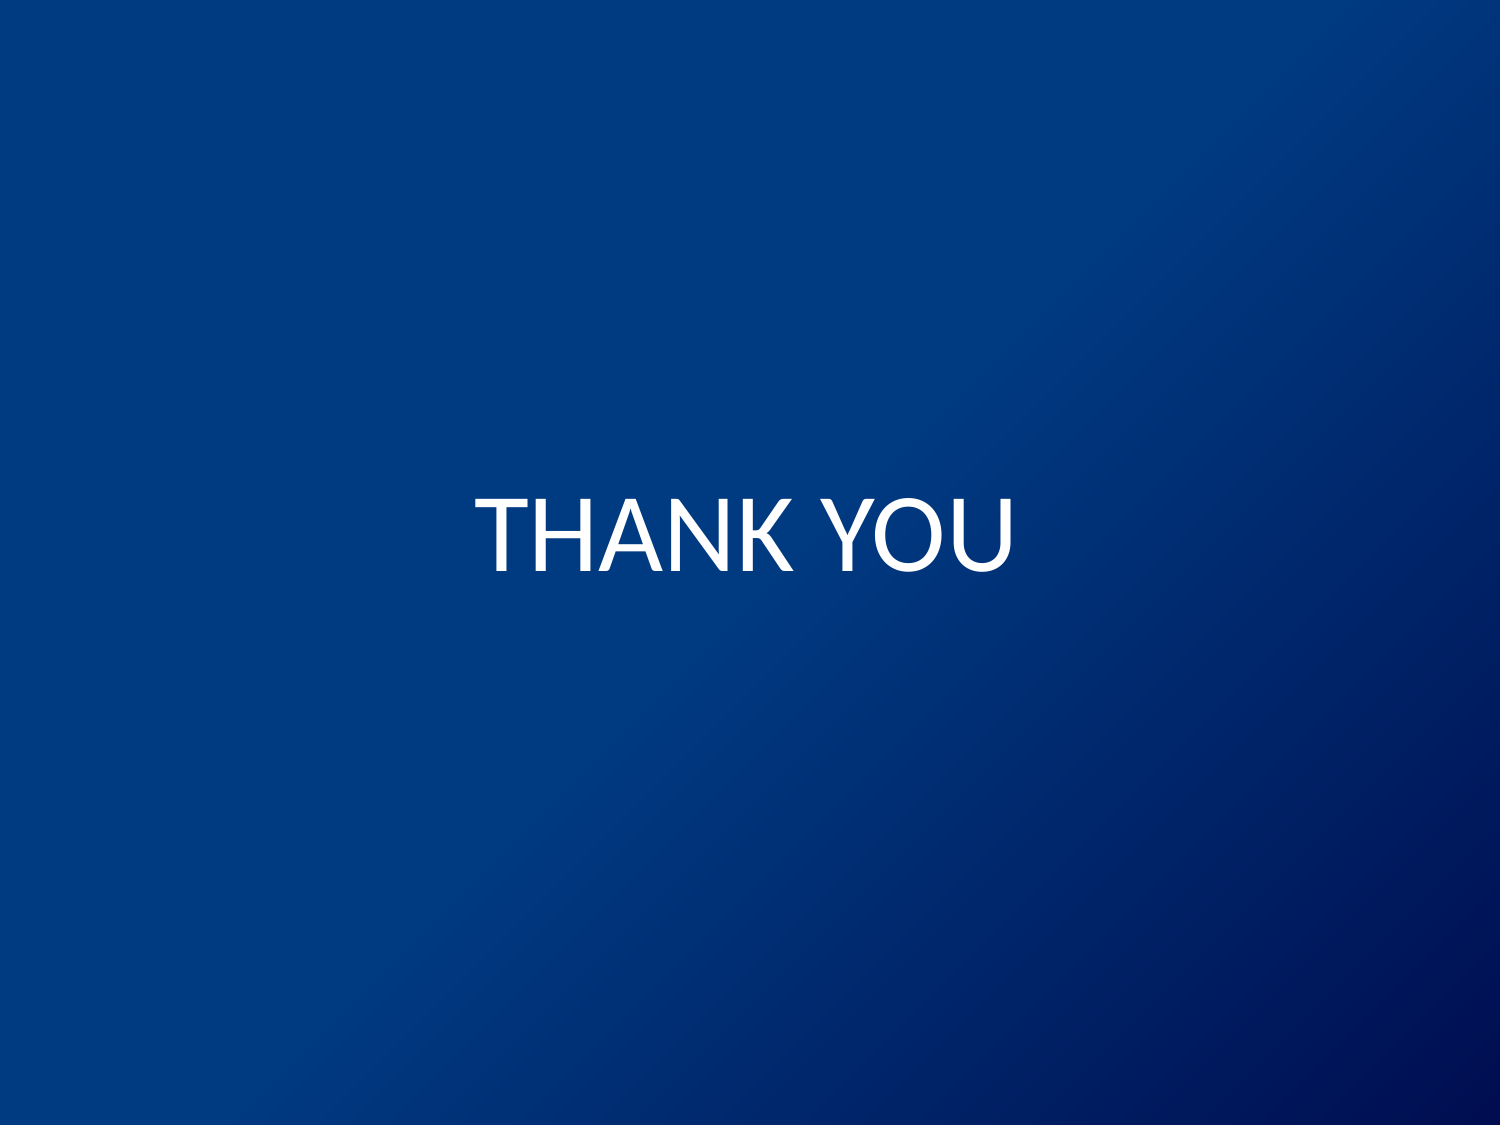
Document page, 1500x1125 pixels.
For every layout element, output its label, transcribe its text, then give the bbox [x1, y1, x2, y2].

title THANK YOU [33, 397, 1459, 655]
